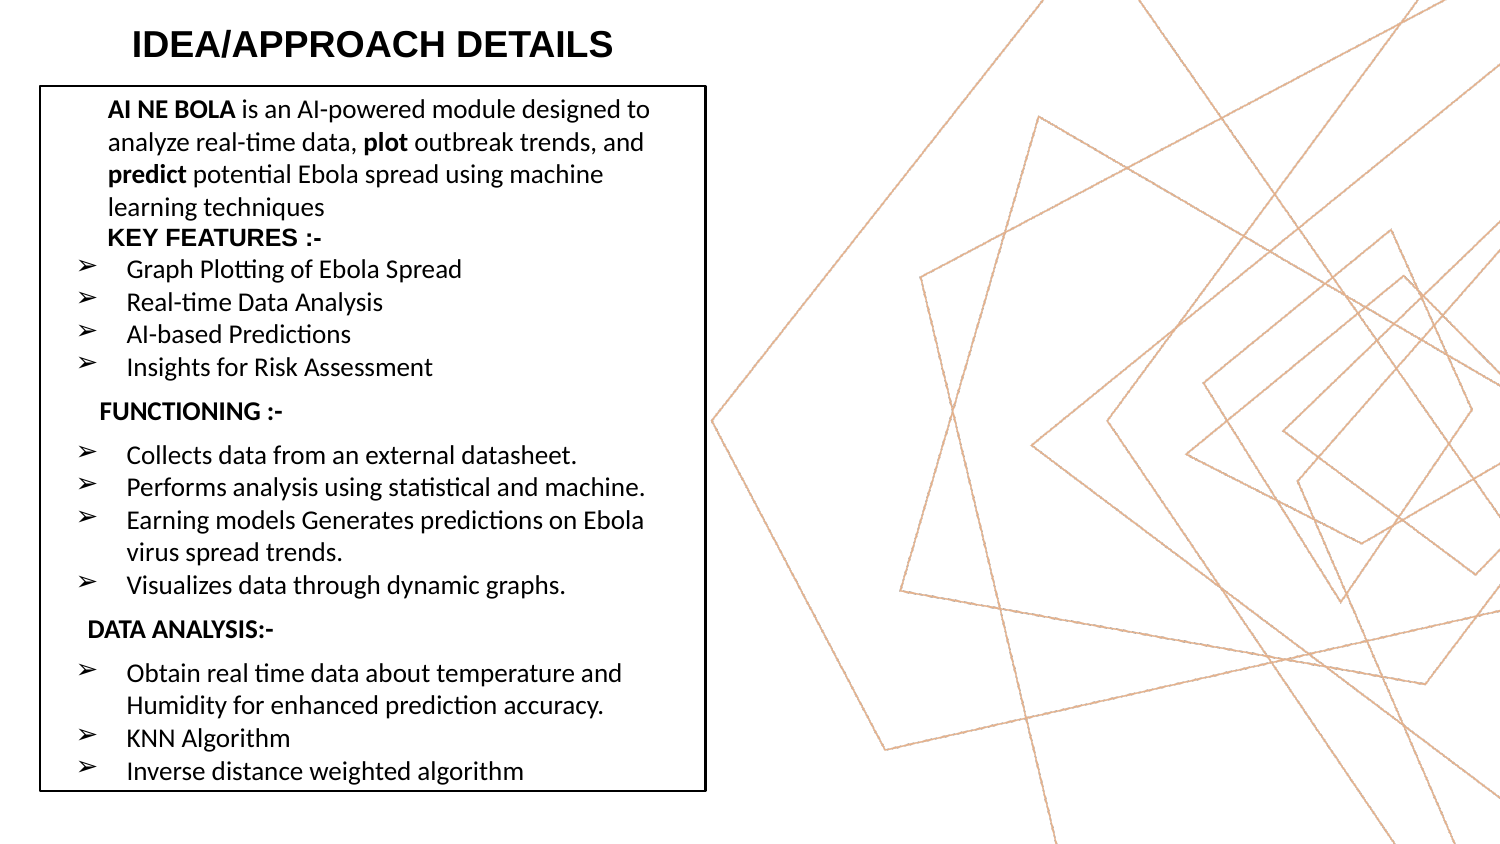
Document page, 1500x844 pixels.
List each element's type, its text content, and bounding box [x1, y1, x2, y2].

text_box IDEA/APPROACH DETAILS [86, 14, 660, 71]
text_box AI NE BOLA is an AI-powered module designed to analyze real-time data, plot outbreak trends, and predict potential Ebola spread using machine learning techniques KEY FEATURES :- Graph Plotting of Ebola Spread Real-time Data Analysis AI-based Predictions Insights for Risk Assessment FUNCTIONING :- Collects data from an external datasheet. Performs analysis using statistical and machine. Earning models Generates predictions on Ebola virus spread trends. Visualizes data through dynamic graphs. DATA ANALYSIS:- Obtain real time data about temperature and Humidity for enhanced prediction accuracy. KNN Algorithm Inverse distance weighted algorithm [40, 85, 706, 791]
picture [675, 0, 1500, 844]
